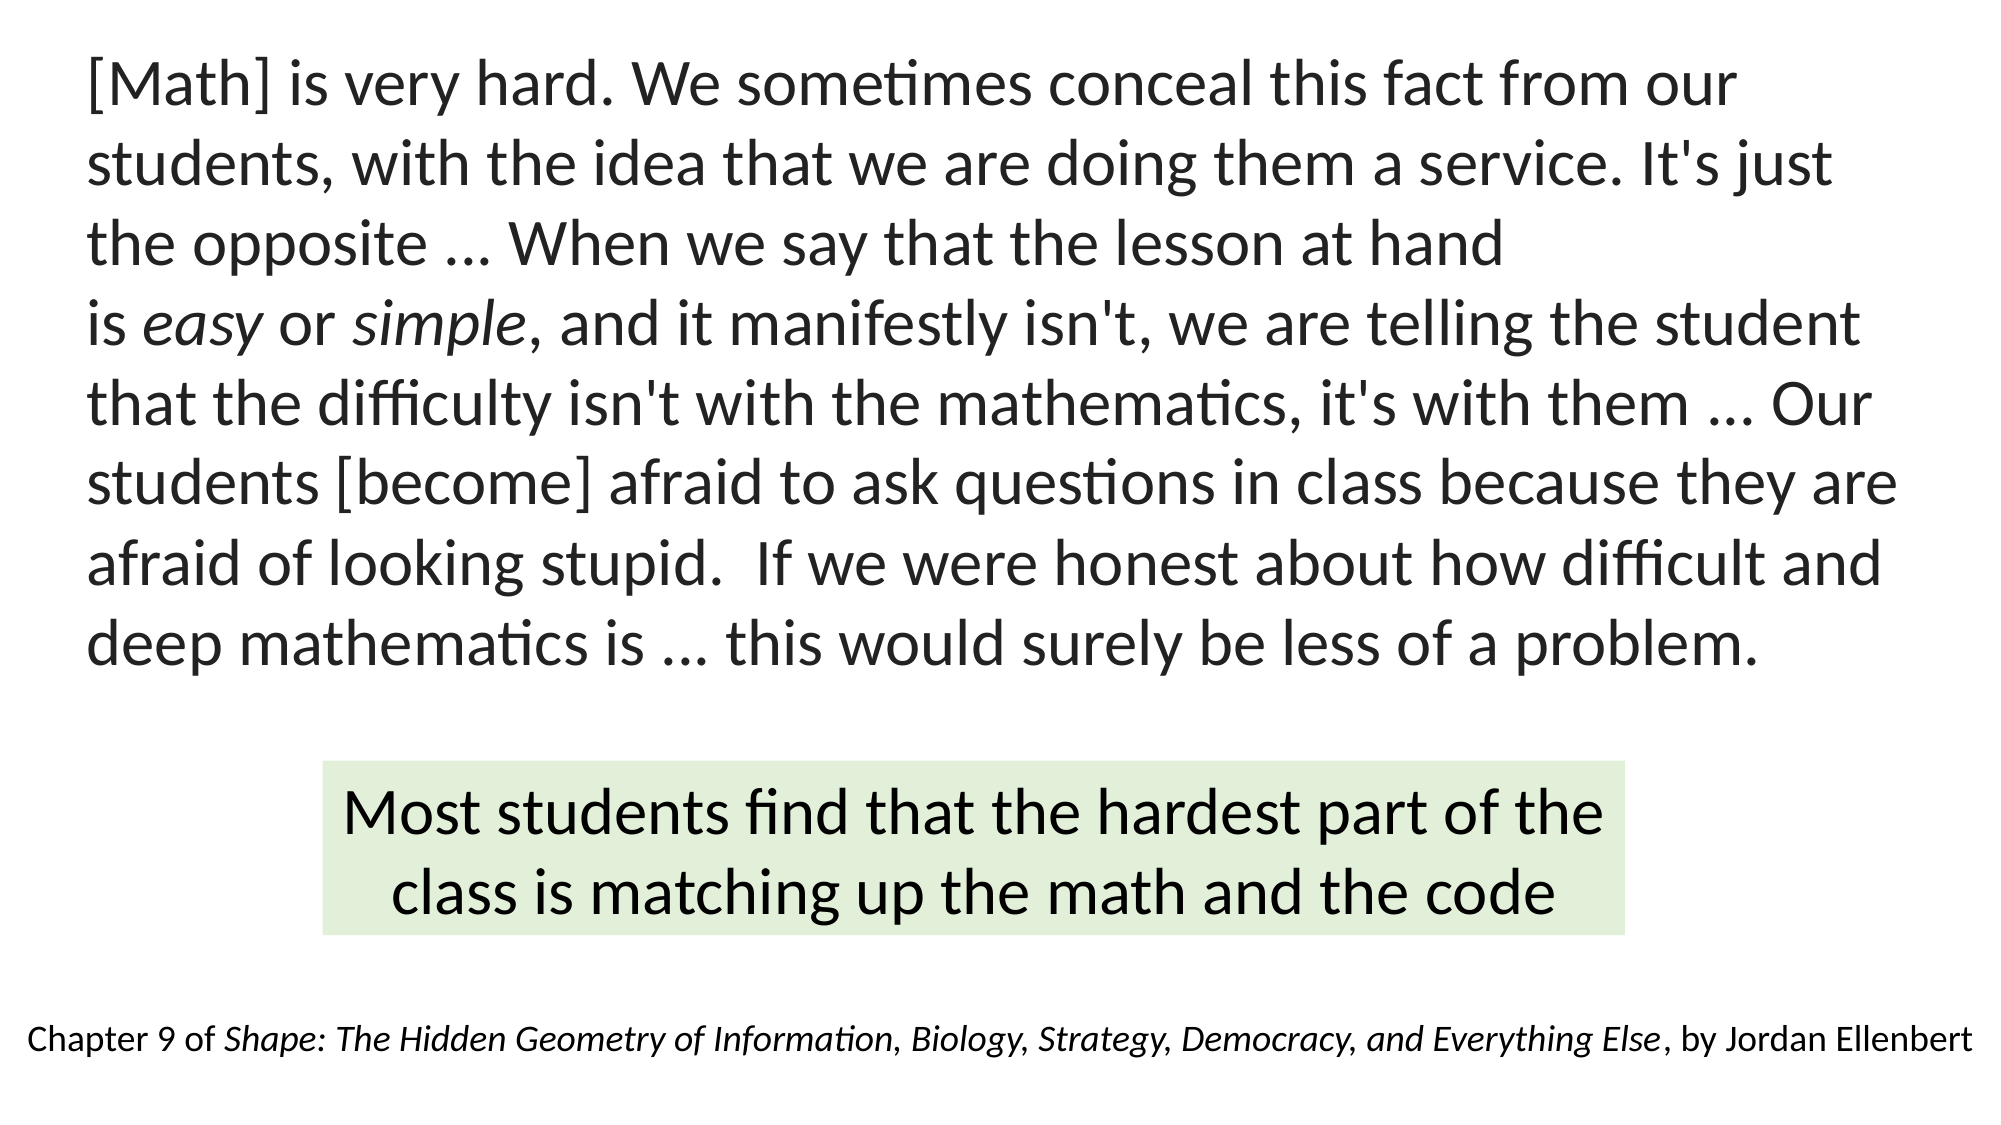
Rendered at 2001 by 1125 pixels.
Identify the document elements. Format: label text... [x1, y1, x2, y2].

text_box Most students find that the hardest part of the class is matching up the math and the code [322, 760, 1625, 936]
text_box Chapter 9 of Shape: The Hidden Geometry of Information, Biology, Strategy, Democracy, and Everything Else, by Jordan Ellenbert [12, 1006, 1989, 1066]
text_box [Math] is very hard. We sometimes conceal this fact from our students, with the idea that we are doing them a service. It's just the opposite ... When we say that the lesson at hand is easy or simple, and it manifestly isn't, we are telling the student that the difficulty isn't with the mathematics, it's with them ... Our students [become] afraid to ask questions in class because they are afraid of looking stupid. If we were honest about how difficult and deep mathematics is ... this would surely be less of a problem. [71, 31, 1929, 686]
